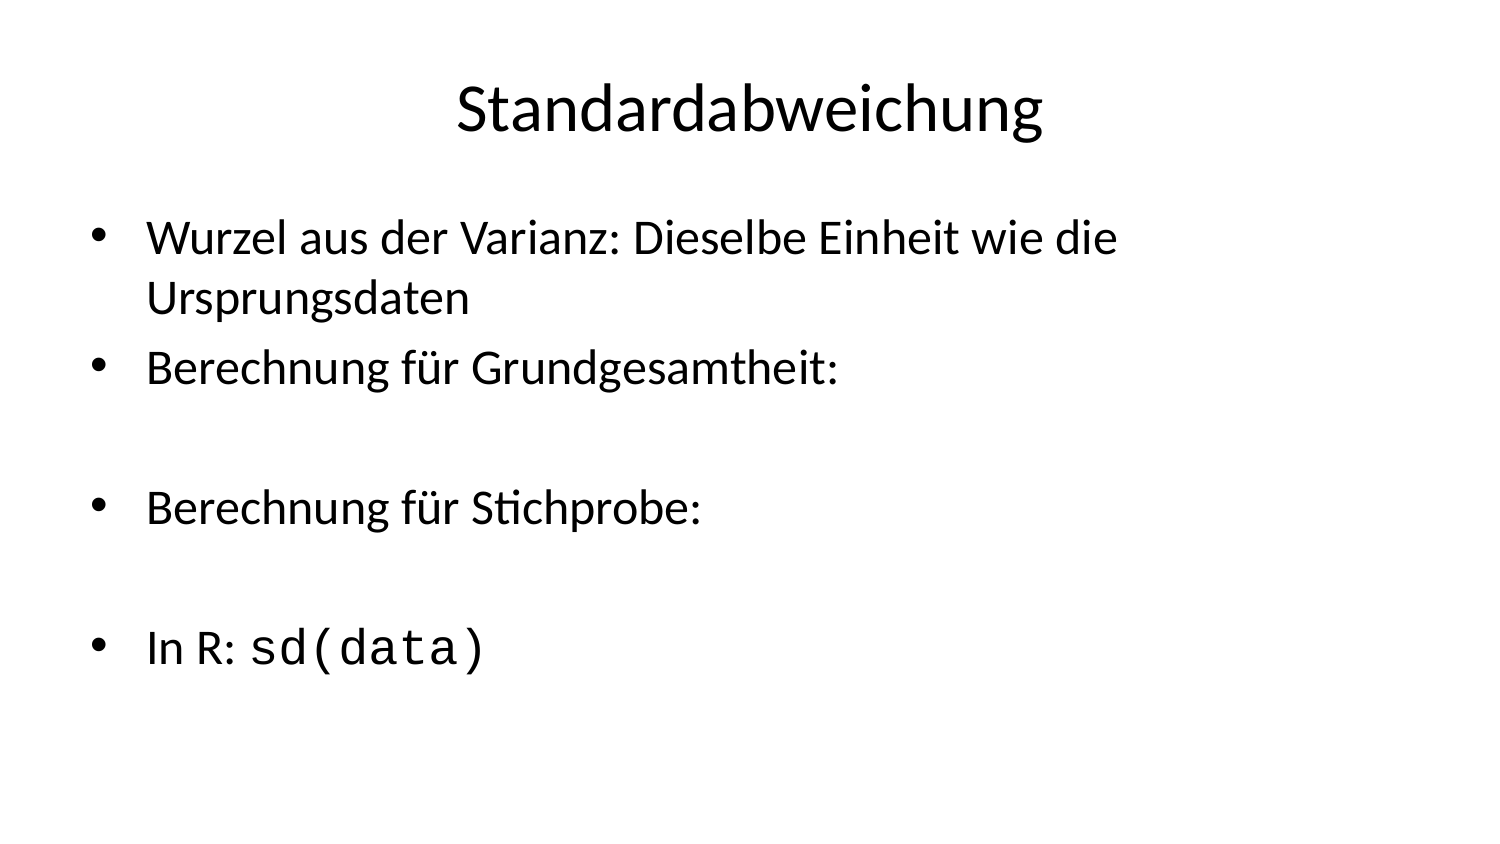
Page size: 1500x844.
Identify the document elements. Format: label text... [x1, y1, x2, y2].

title Standardabweichung [75, 33, 1425, 175]
list Wurzel aus der Varianz: Dieselbe Einheit wie die Ursprungsdaten Berechnung für Grundgesamtheit: Berechnung für Stichprobe: In R: sd(data) [75, 196, 1425, 754]
